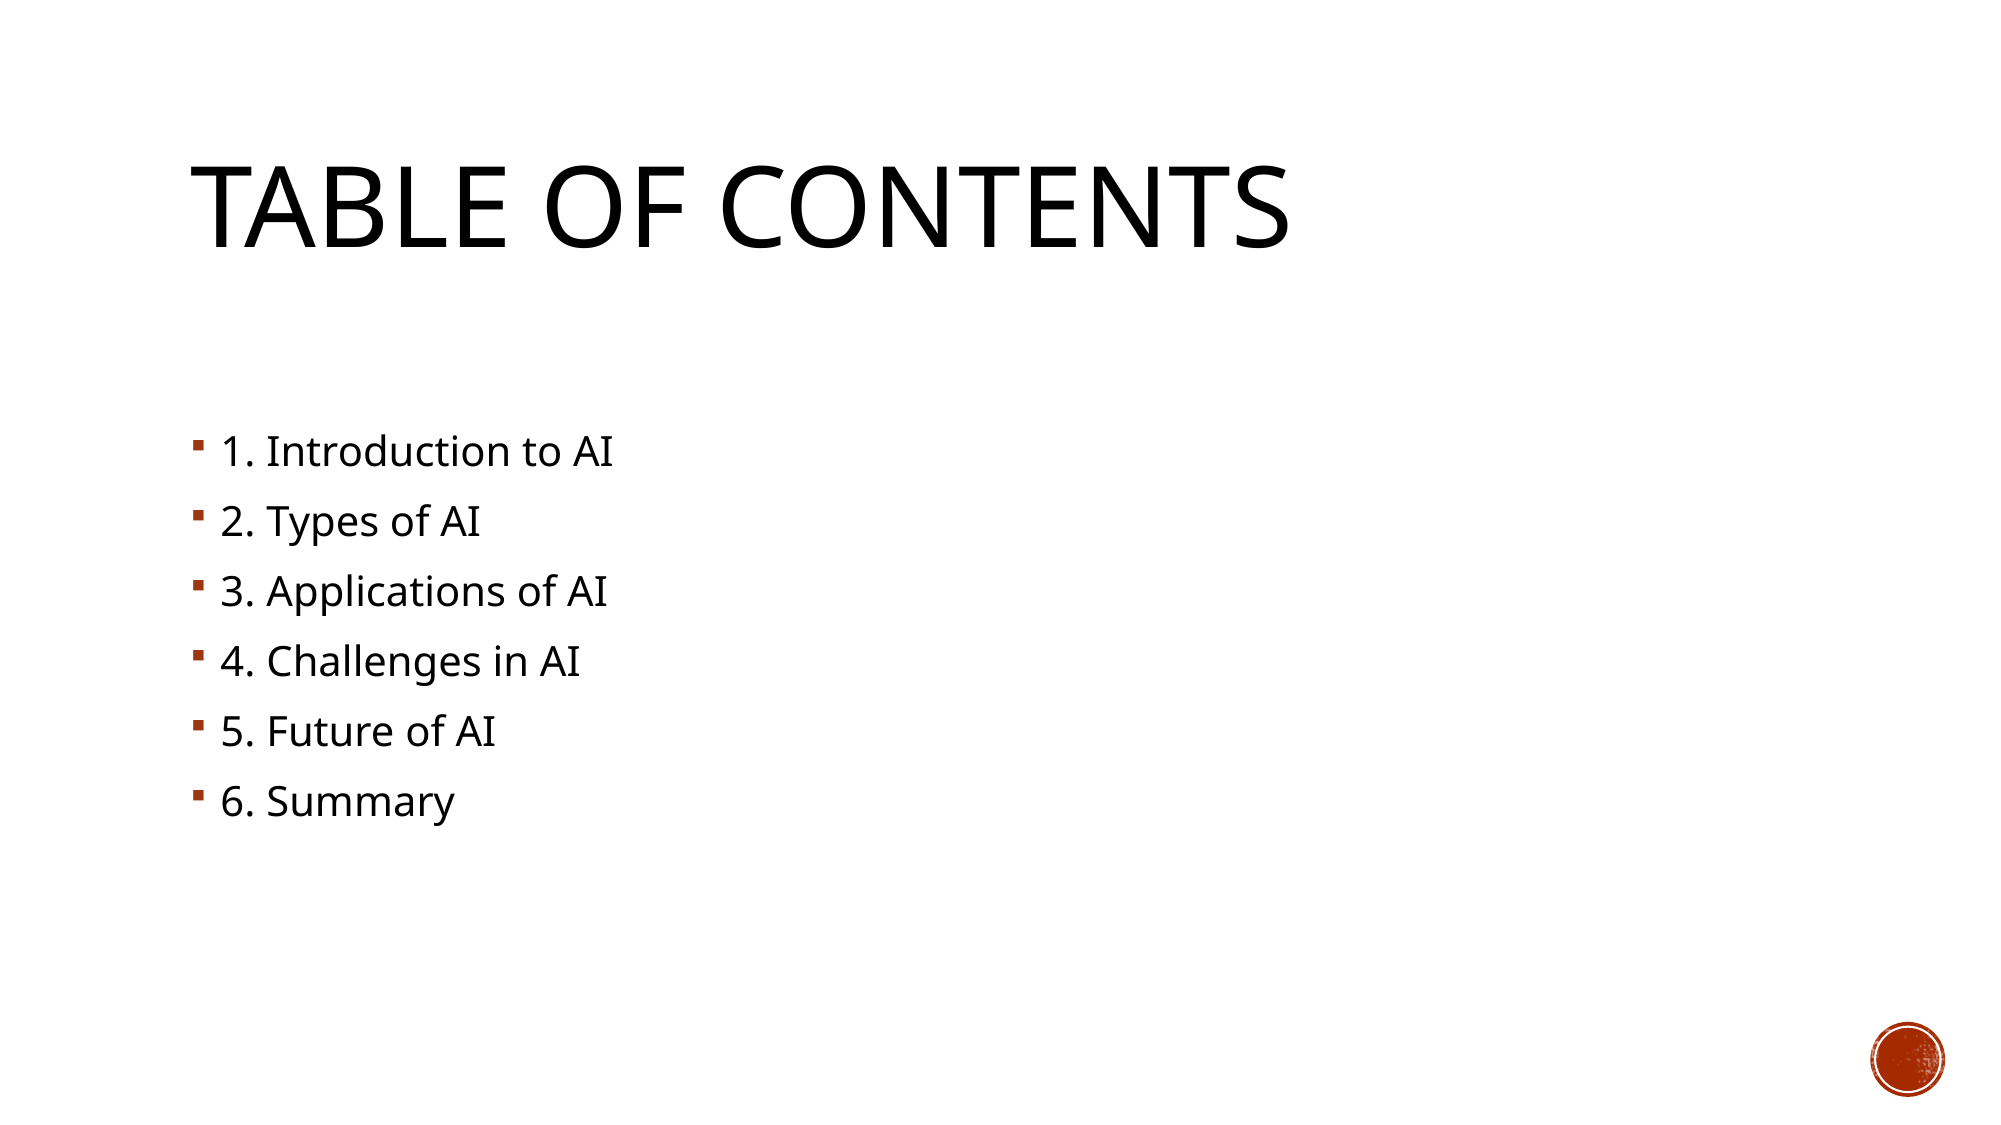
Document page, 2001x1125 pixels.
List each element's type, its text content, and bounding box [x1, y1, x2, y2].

list 1. Introduction to AI 2. Types of AI 3. Applications of AI 4. Challenges in AI 5. Future of AI 6. Summary [175, 348, 1826, 1013]
title Table of Contents [175, 79, 1826, 344]
